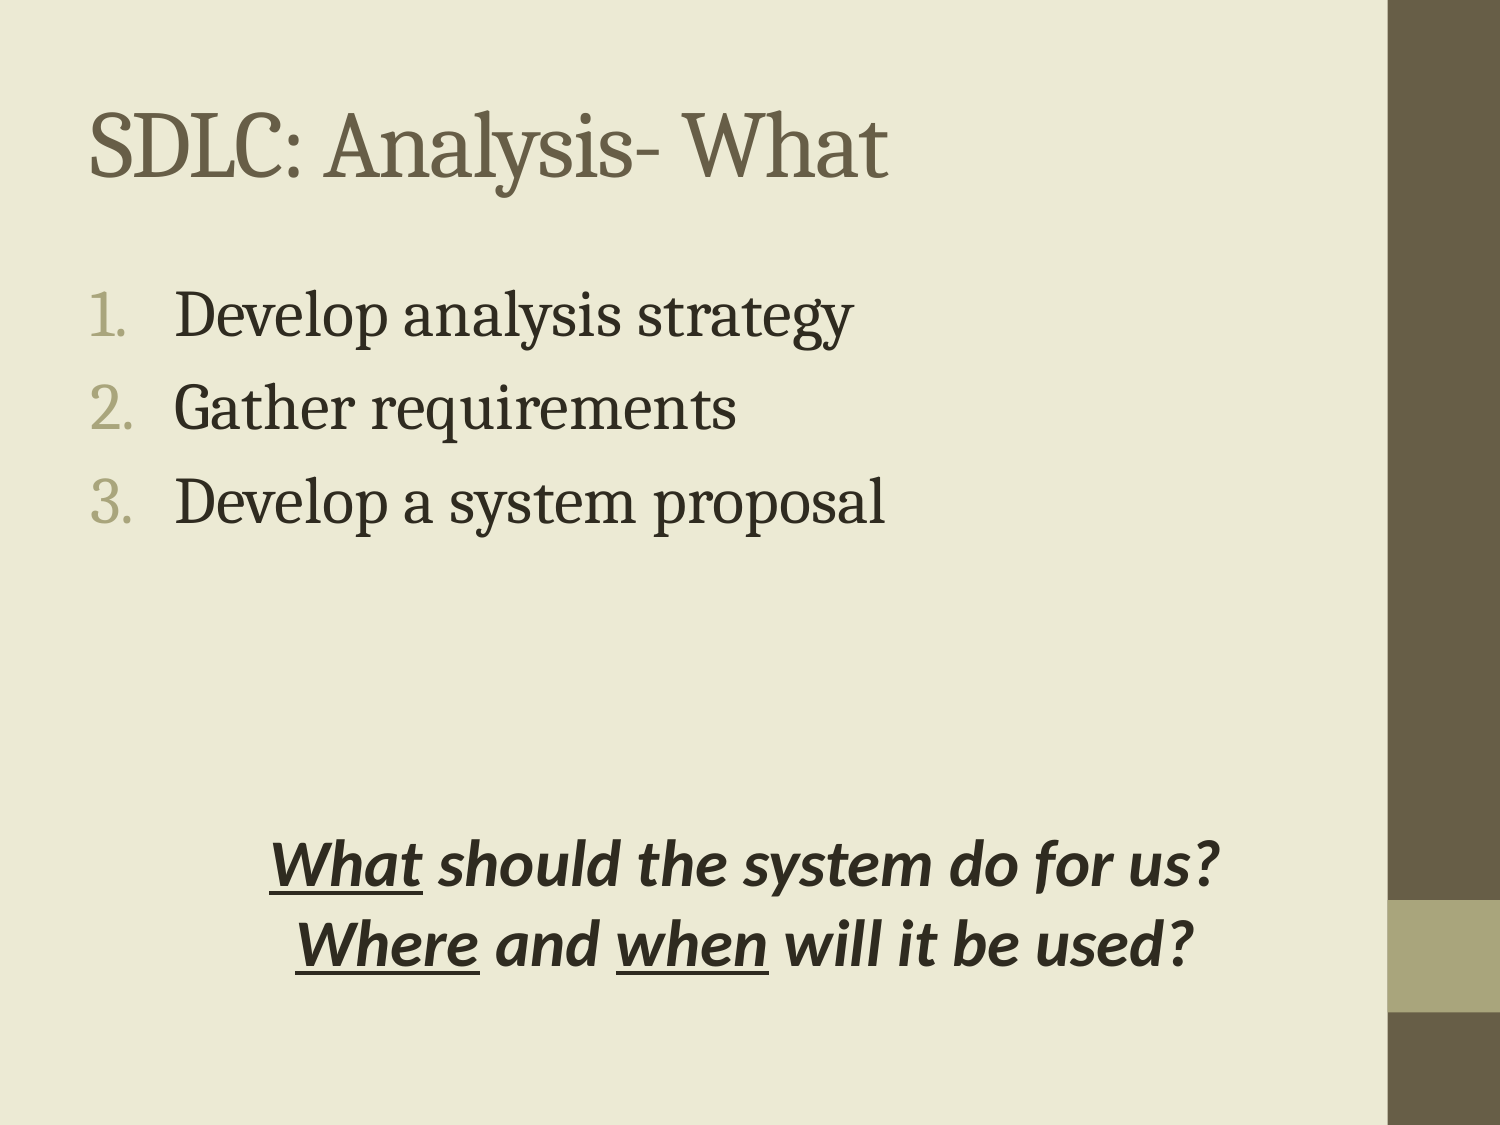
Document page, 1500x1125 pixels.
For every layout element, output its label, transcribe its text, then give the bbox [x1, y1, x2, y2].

list Develop analysis strategy Gather requirements Develop a system proposal [75, 262, 1325, 1050]
title SDLC: Analysis- What [75, 45, 1325, 233]
text_box What should the system do for us? Where and when will it be used? [254, 812, 1238, 988]
